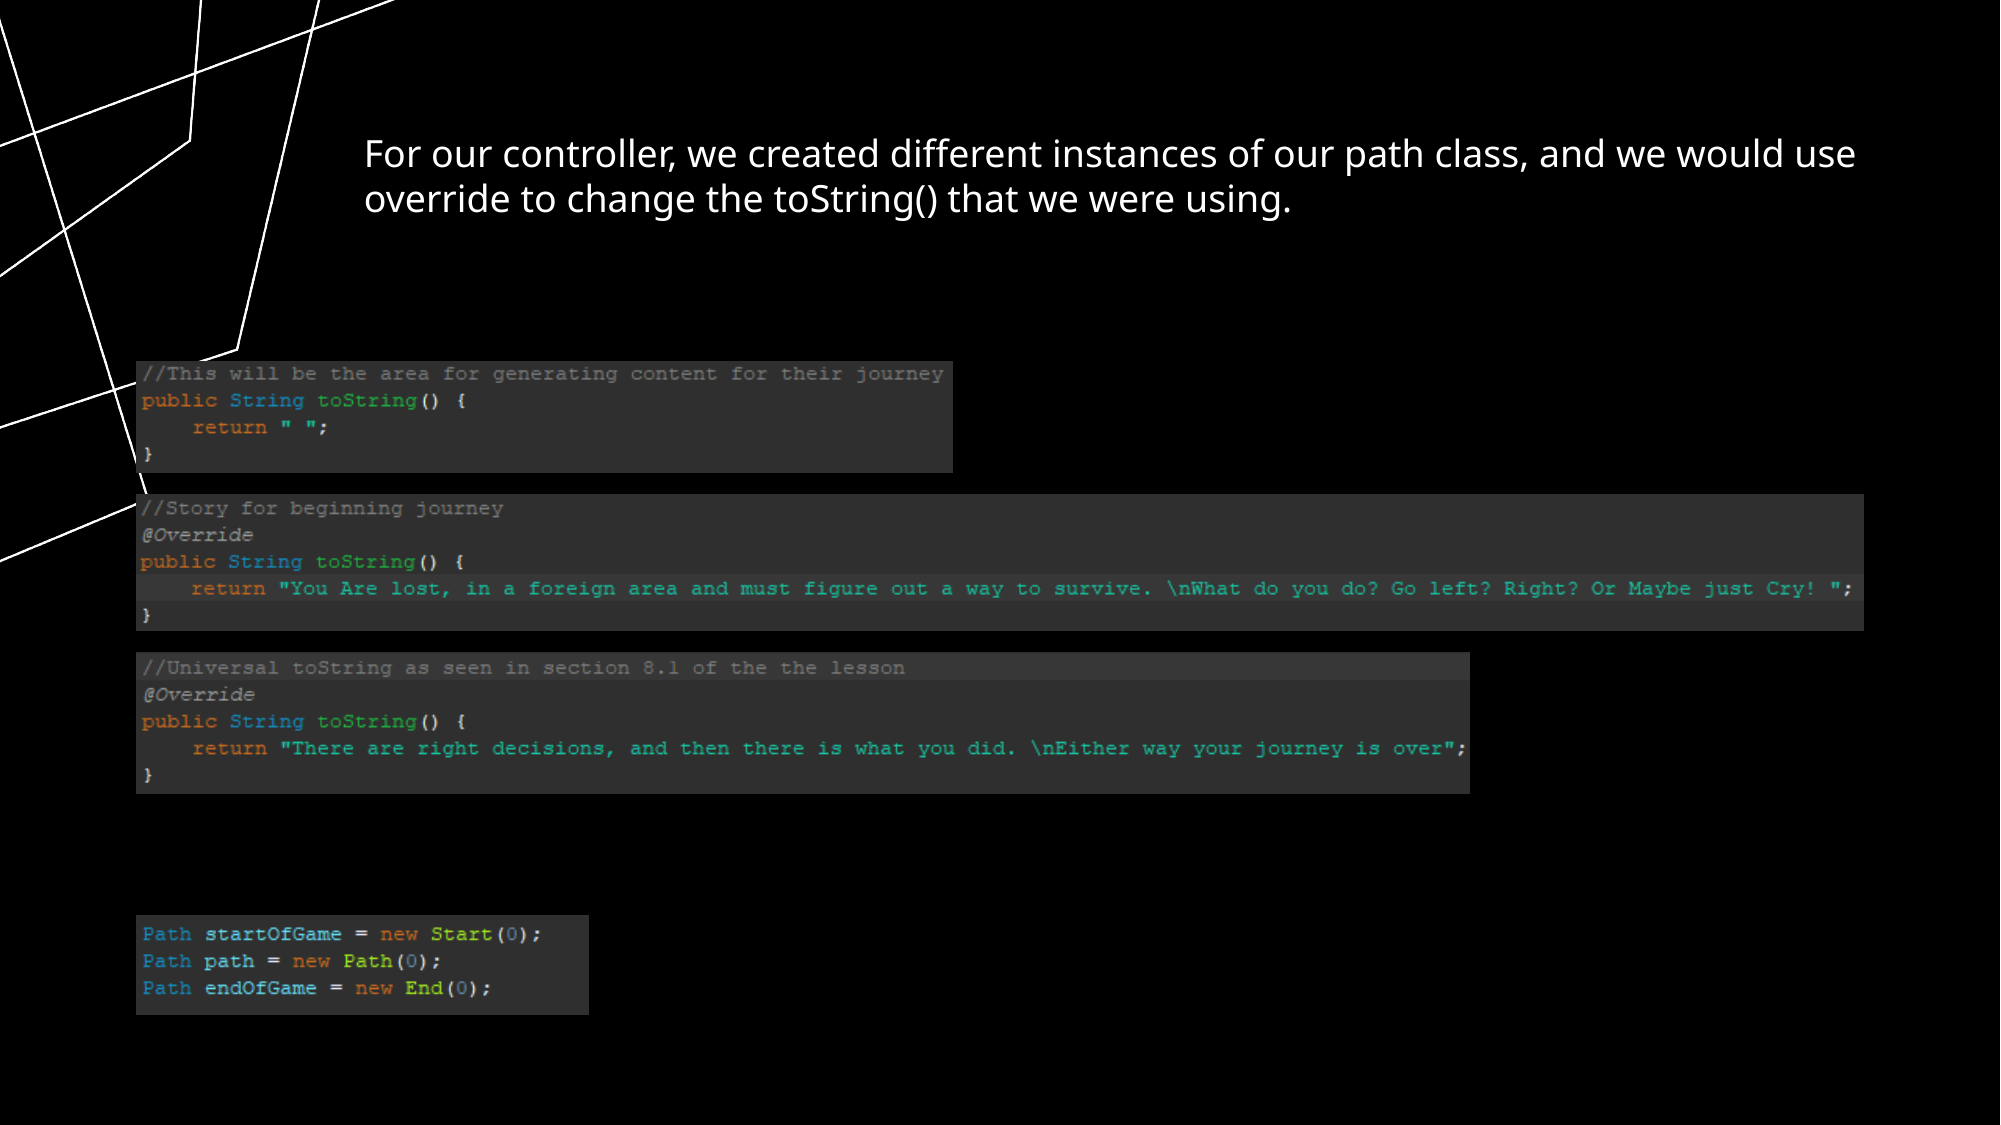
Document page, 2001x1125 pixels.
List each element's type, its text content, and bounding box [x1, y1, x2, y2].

picture [0, 0, 1864, 631]
picture [136, 652, 1470, 794]
text_box For our controller, we created different instances of our path class, and we would use override to change the toString() that we were using. [349, 123, 1916, 228]
picture [136, 915, 589, 1015]
